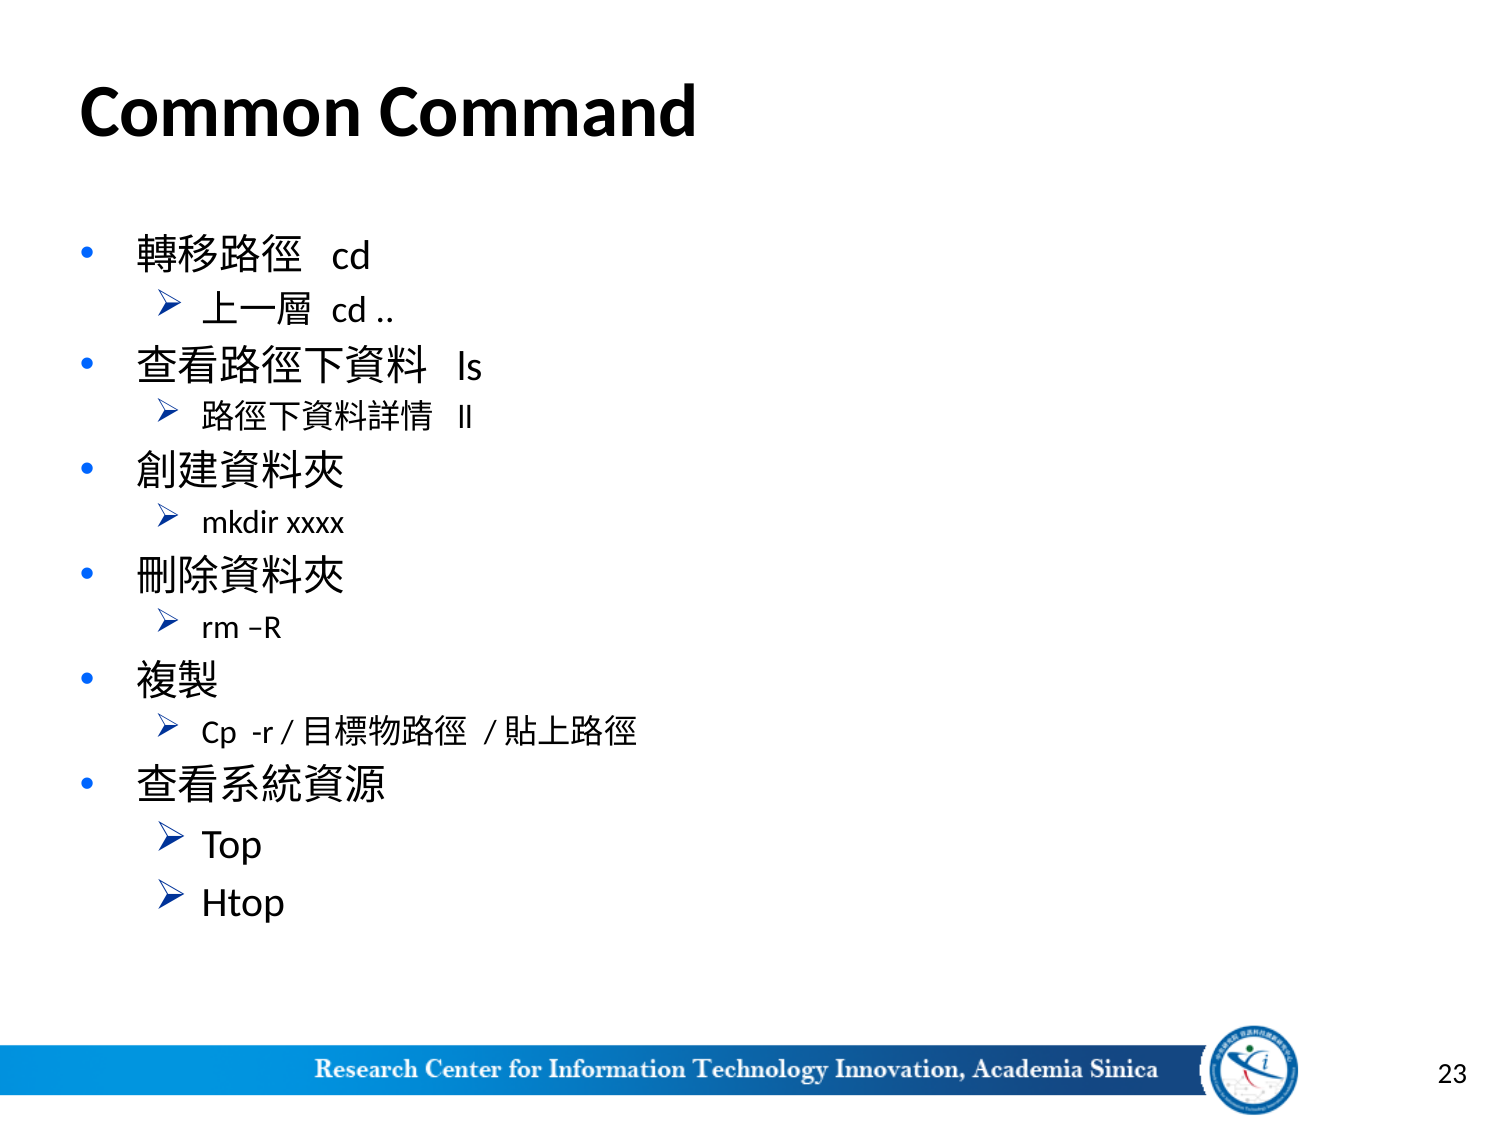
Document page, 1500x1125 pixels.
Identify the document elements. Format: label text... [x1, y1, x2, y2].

title Common Command [64, 30, 1436, 182]
list 轉移路徑 cd 上一層 cd .. 查看路徑下資料 ls 路徑下資料詳情 ll 創建資料夾 mkdir xxxx 刪除資料夾 rm –R 複製 Cp -r /目標物路徑 /貼上路徑 查看系統資源 Top Htop [64, 219, 1436, 981]
picture [0, 1020, 1329, 1125]
slide_number 23 [1352, 1046, 1483, 1107]
